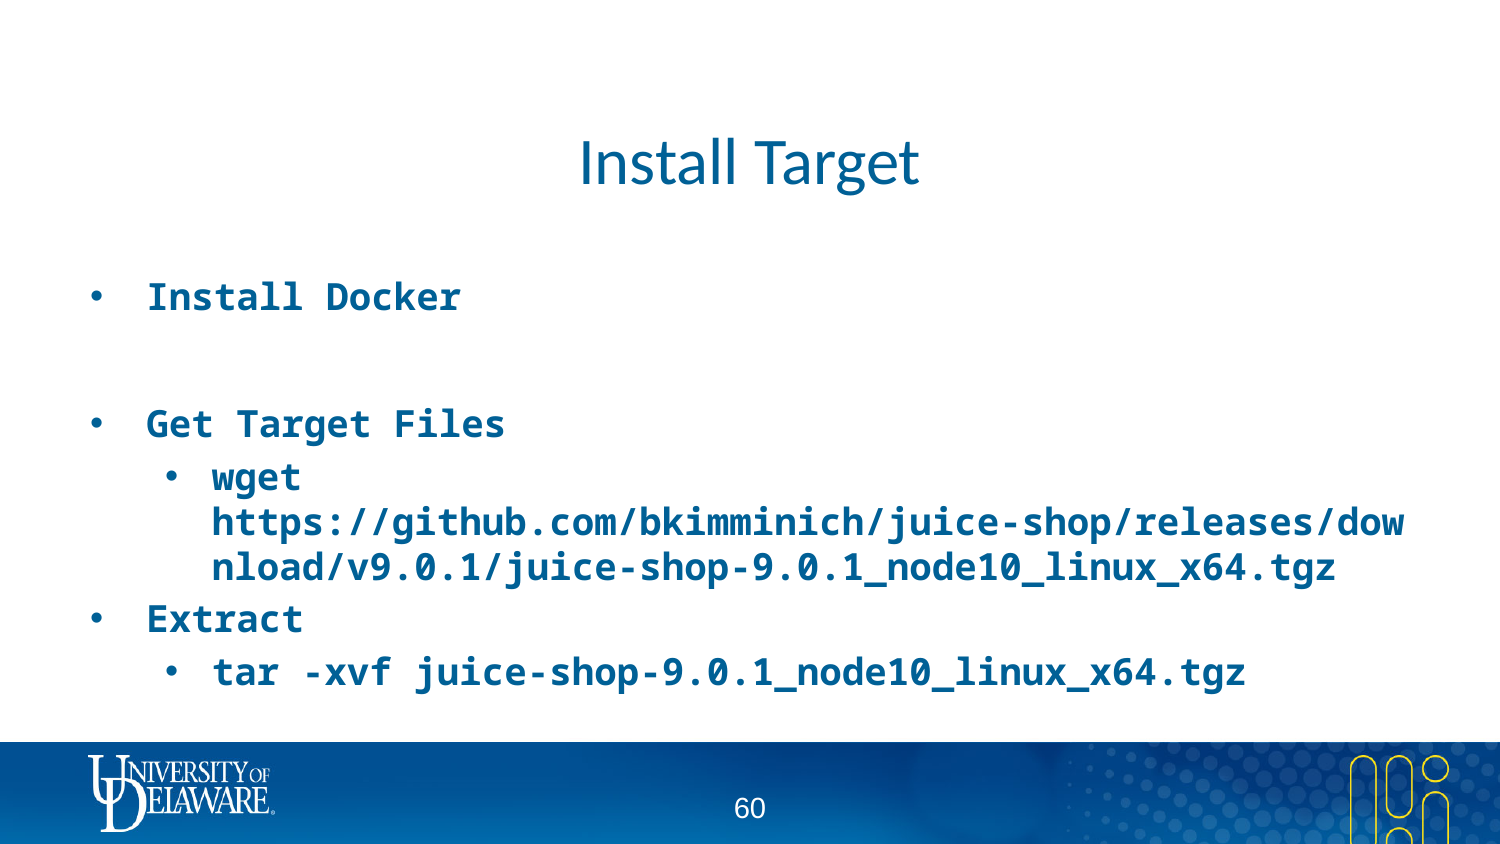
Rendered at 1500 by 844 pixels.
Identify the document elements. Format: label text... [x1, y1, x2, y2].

picture [0, 0, 1500, 844]
title Install Target [75, 96, 1425, 219]
list Install Docker Get Target Files wget https://github.com/bkimminich/juice-shop/releases/download/v9.0.1/juice-shop-9.0.1_node10_linux_x64.tgz Extract tar -xvf juice-shop-9.0.1_node10_linux_x64.tgz [75, 265, 1425, 701]
slide_number 59 [575, 782, 925, 828]
